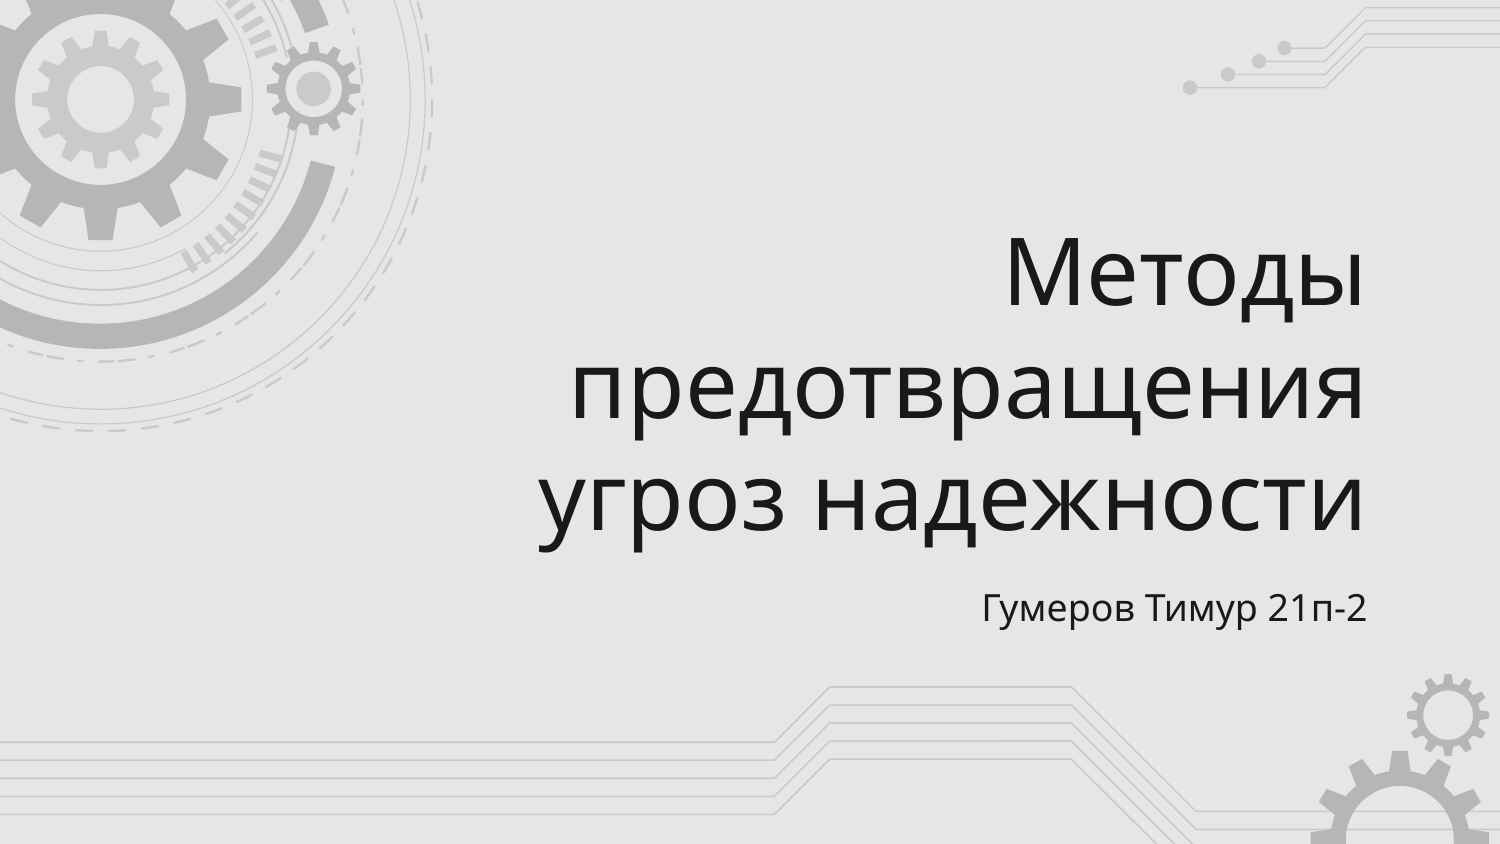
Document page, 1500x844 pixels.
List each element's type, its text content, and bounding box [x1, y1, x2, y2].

subtitle Гумеров Тимур 21п-2 [640, 569, 1383, 648]
title Методы предотвращения угроз надежности [391, 196, 1384, 565]
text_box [0, 0, 434, 433]
